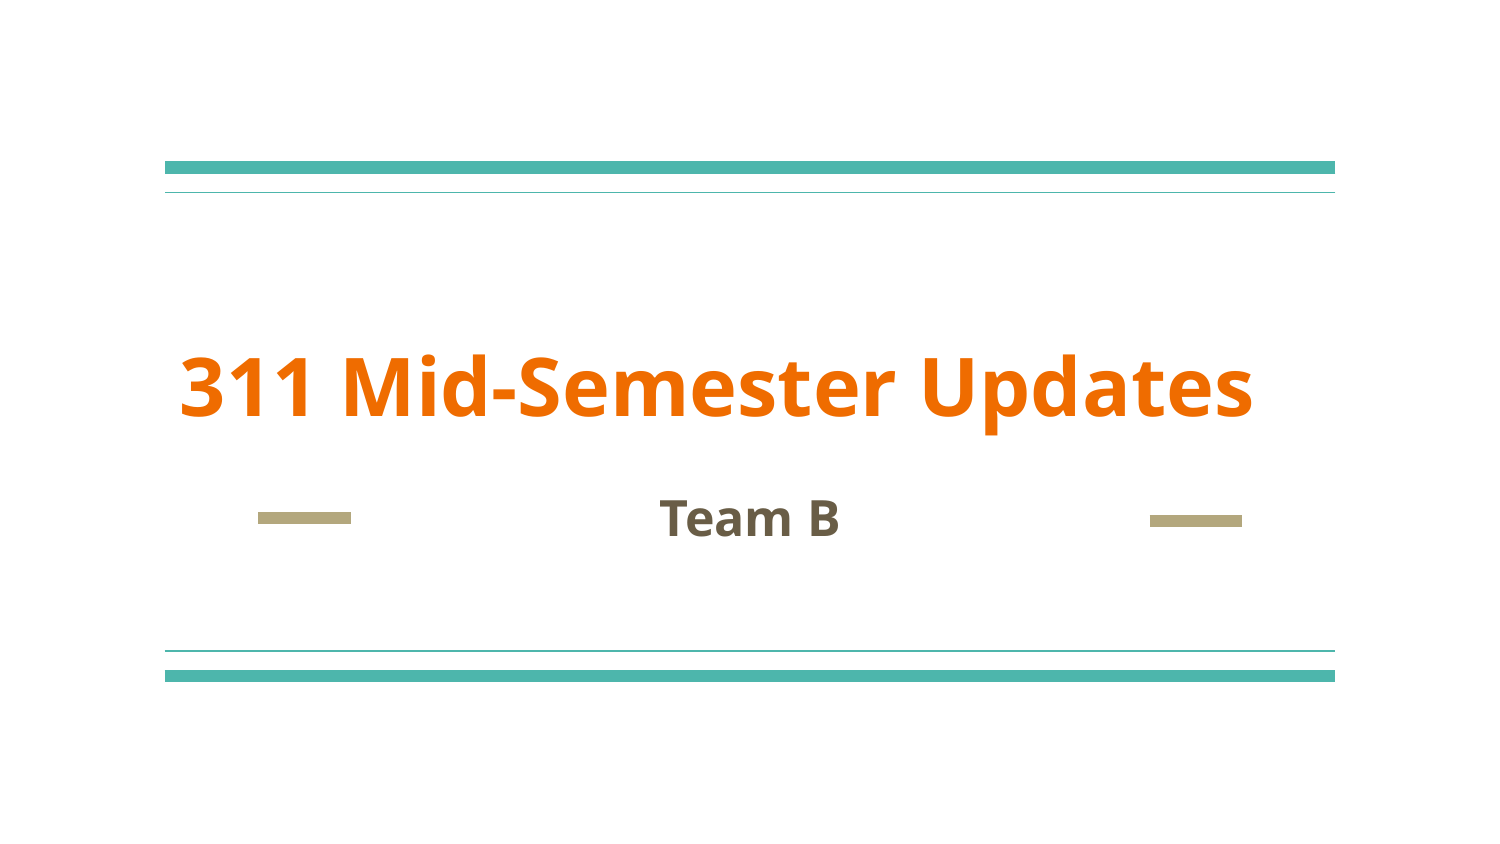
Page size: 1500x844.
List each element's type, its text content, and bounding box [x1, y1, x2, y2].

subtitle Team B [350, 467, 1150, 598]
title 311 Mid-Semester Updates [164, 287, 1336, 456]
